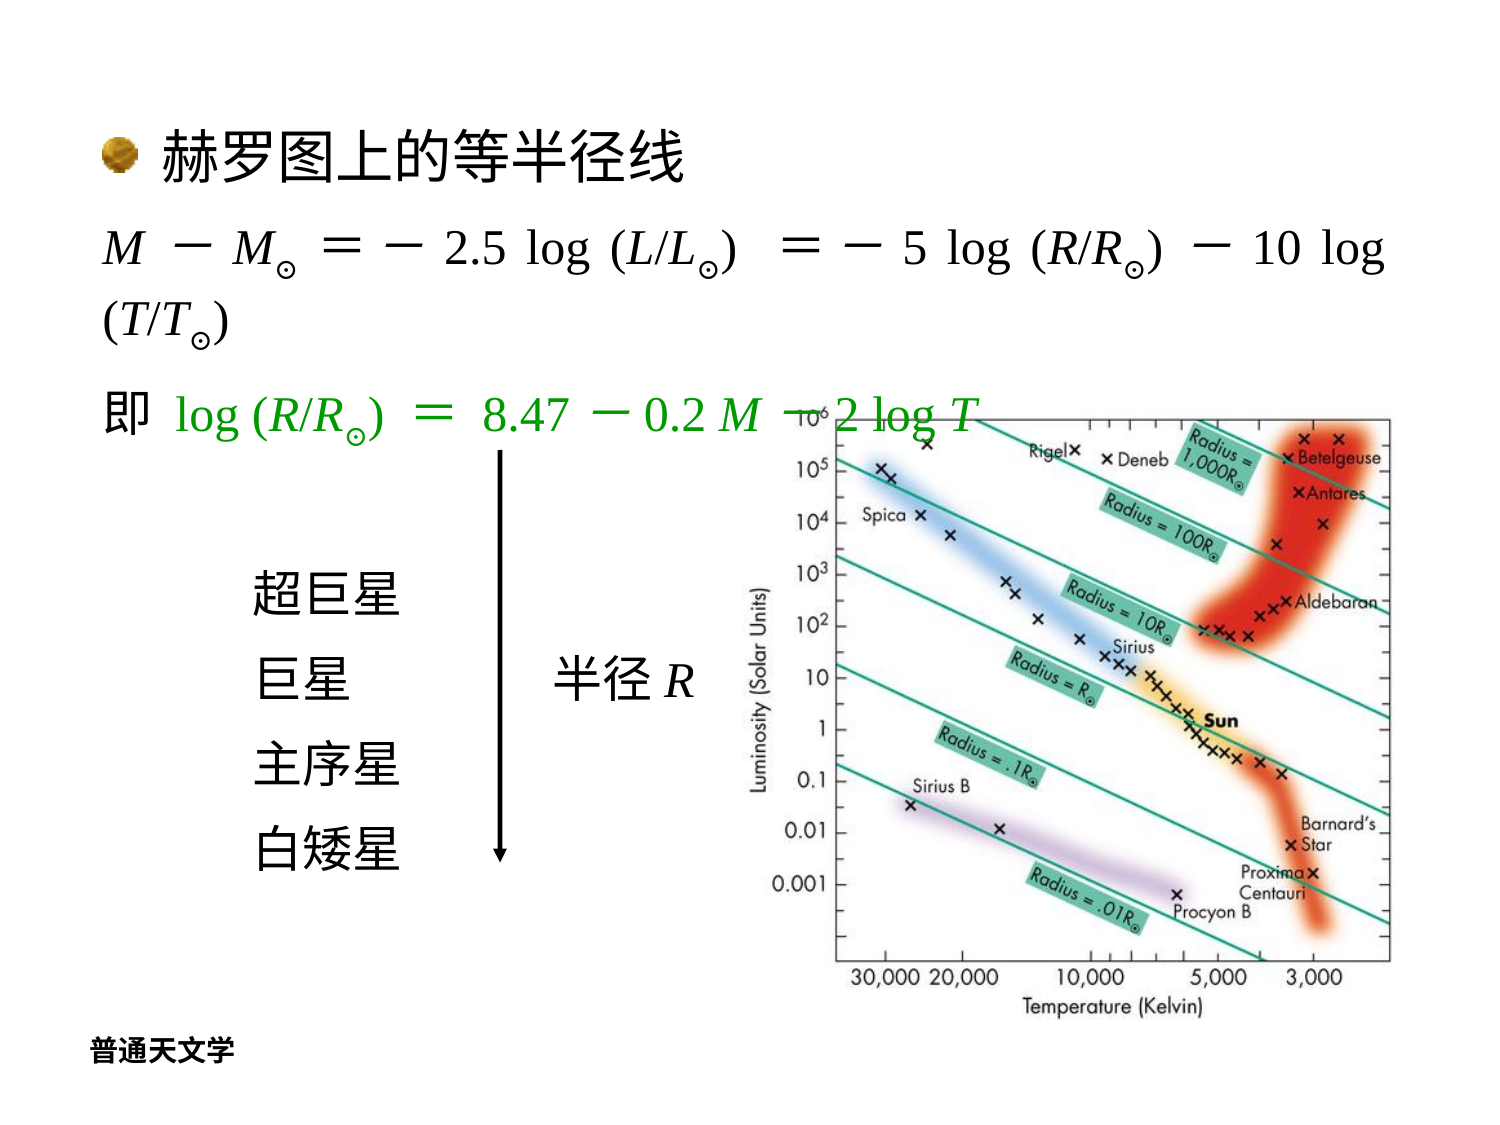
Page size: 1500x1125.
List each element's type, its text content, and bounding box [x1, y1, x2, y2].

picture [102, 137, 138, 173]
text_box [493, 449, 507, 863]
picture [737, 399, 1400, 1020]
text_box 普通天文学 [75, 1024, 425, 1103]
text_box 赫罗图上的等半径线 M－M⊙＝－2.5 log (L/L⊙) ＝－5 log (R/R⊙)－10 log (T/T⊙) 即 log (R/R⊙) ＝ 8.47－0.2 M－2 log T 超巨星 巨星 半径R 主序星 白矮星 [87, 112, 1400, 885]
